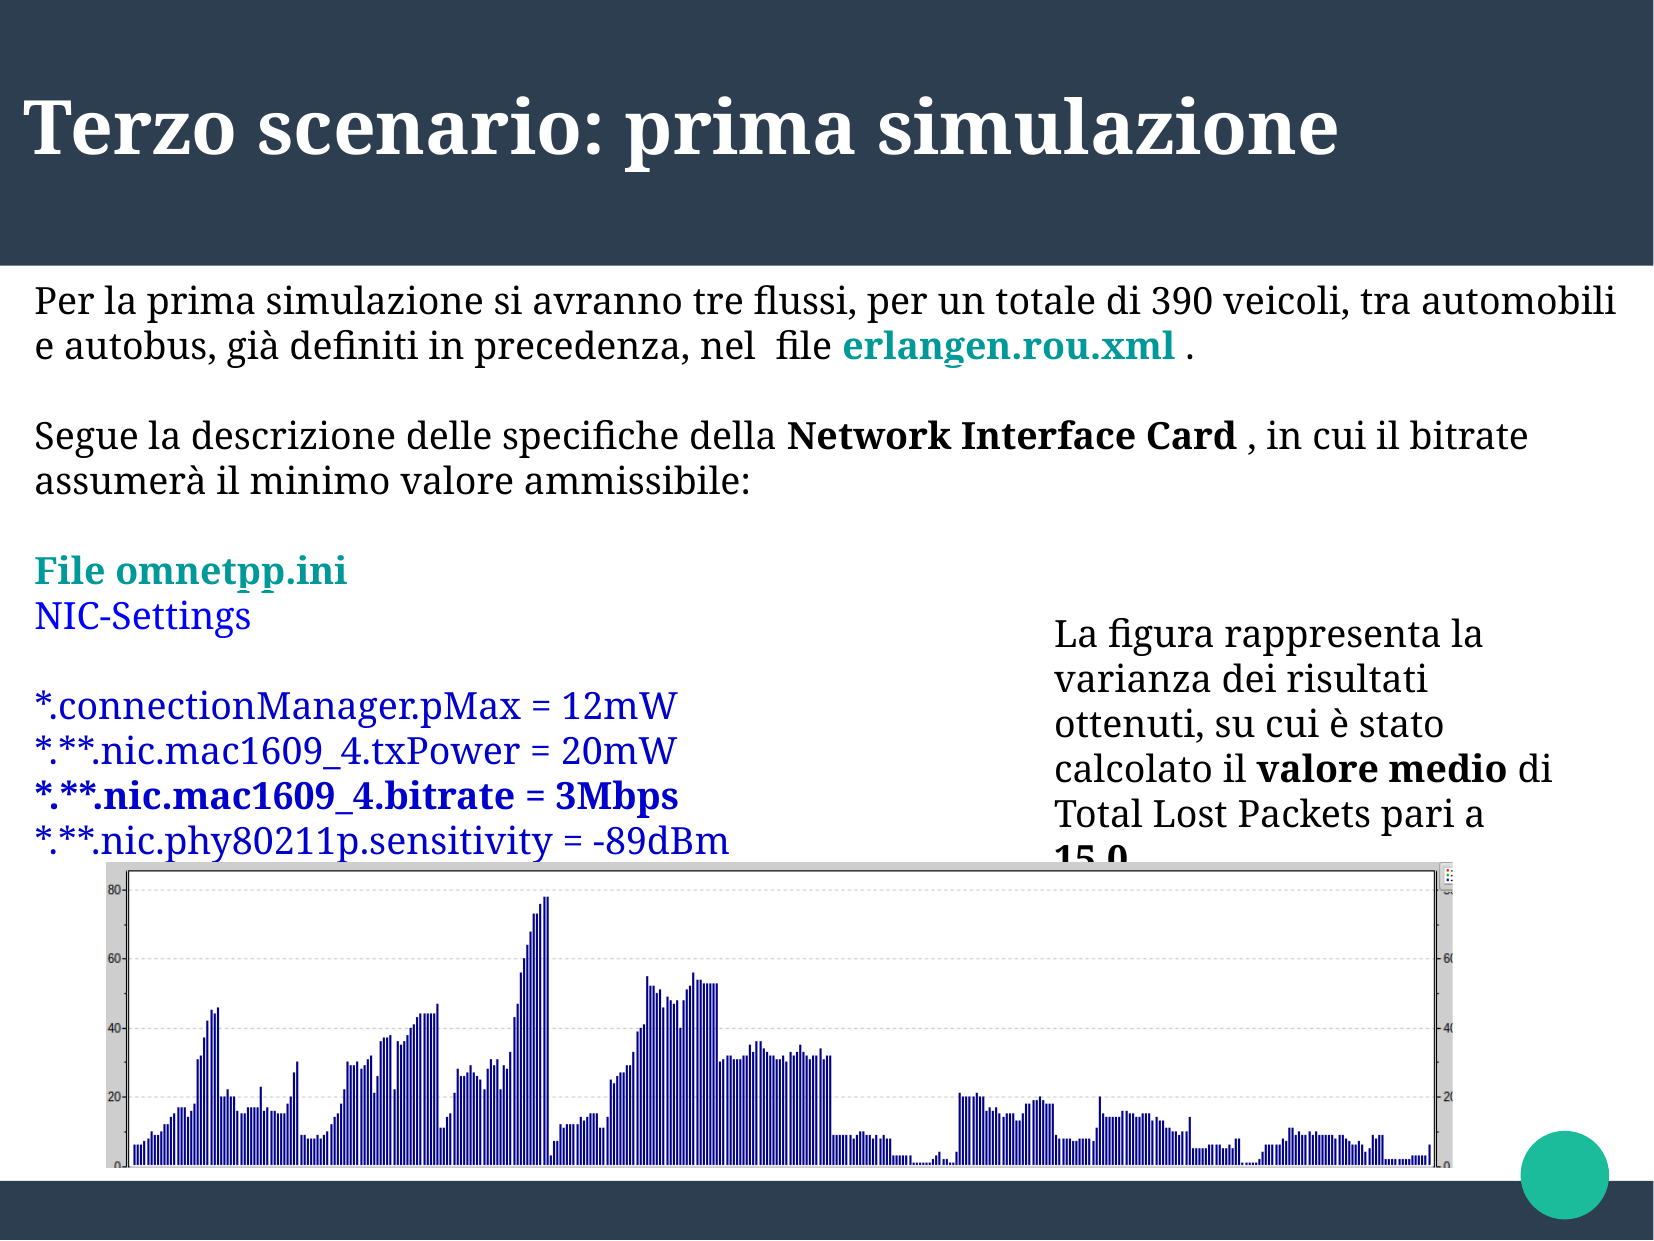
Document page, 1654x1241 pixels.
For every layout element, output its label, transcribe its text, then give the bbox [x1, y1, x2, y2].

text_box La figura rappresenta la varianza dei risultati ottenuti, su cui è stato calcolato il valore medio di Total Lost Packets pari a 15.0 . [1039, 602, 1583, 1027]
picture [105, 861, 1453, 1168]
text_box Terzo scenario: prima simulazione [23, 11, 1630, 238]
text_box Per la prima simulazione si avranno tre flussi, per un totale di 390 veicoli, tra automobili e autobus, già definiti in precedenza, nel file erlangen.rou.xml . Segue la descrizione delle specifiche della Network Interface Card , in cui il bitrate assumerà il minimo valore ammissibile: File omnetpp.ini NIC-Settings *.connectionManager.pMax = 12mW *.**.nic.mac1609_4.txPower = 20mW *.**.nic.mac1609_4.bitrate = 3Mbps *.**.nic.phy80211p.sensitivity = -89dBm [19, 269, 1638, 917]
